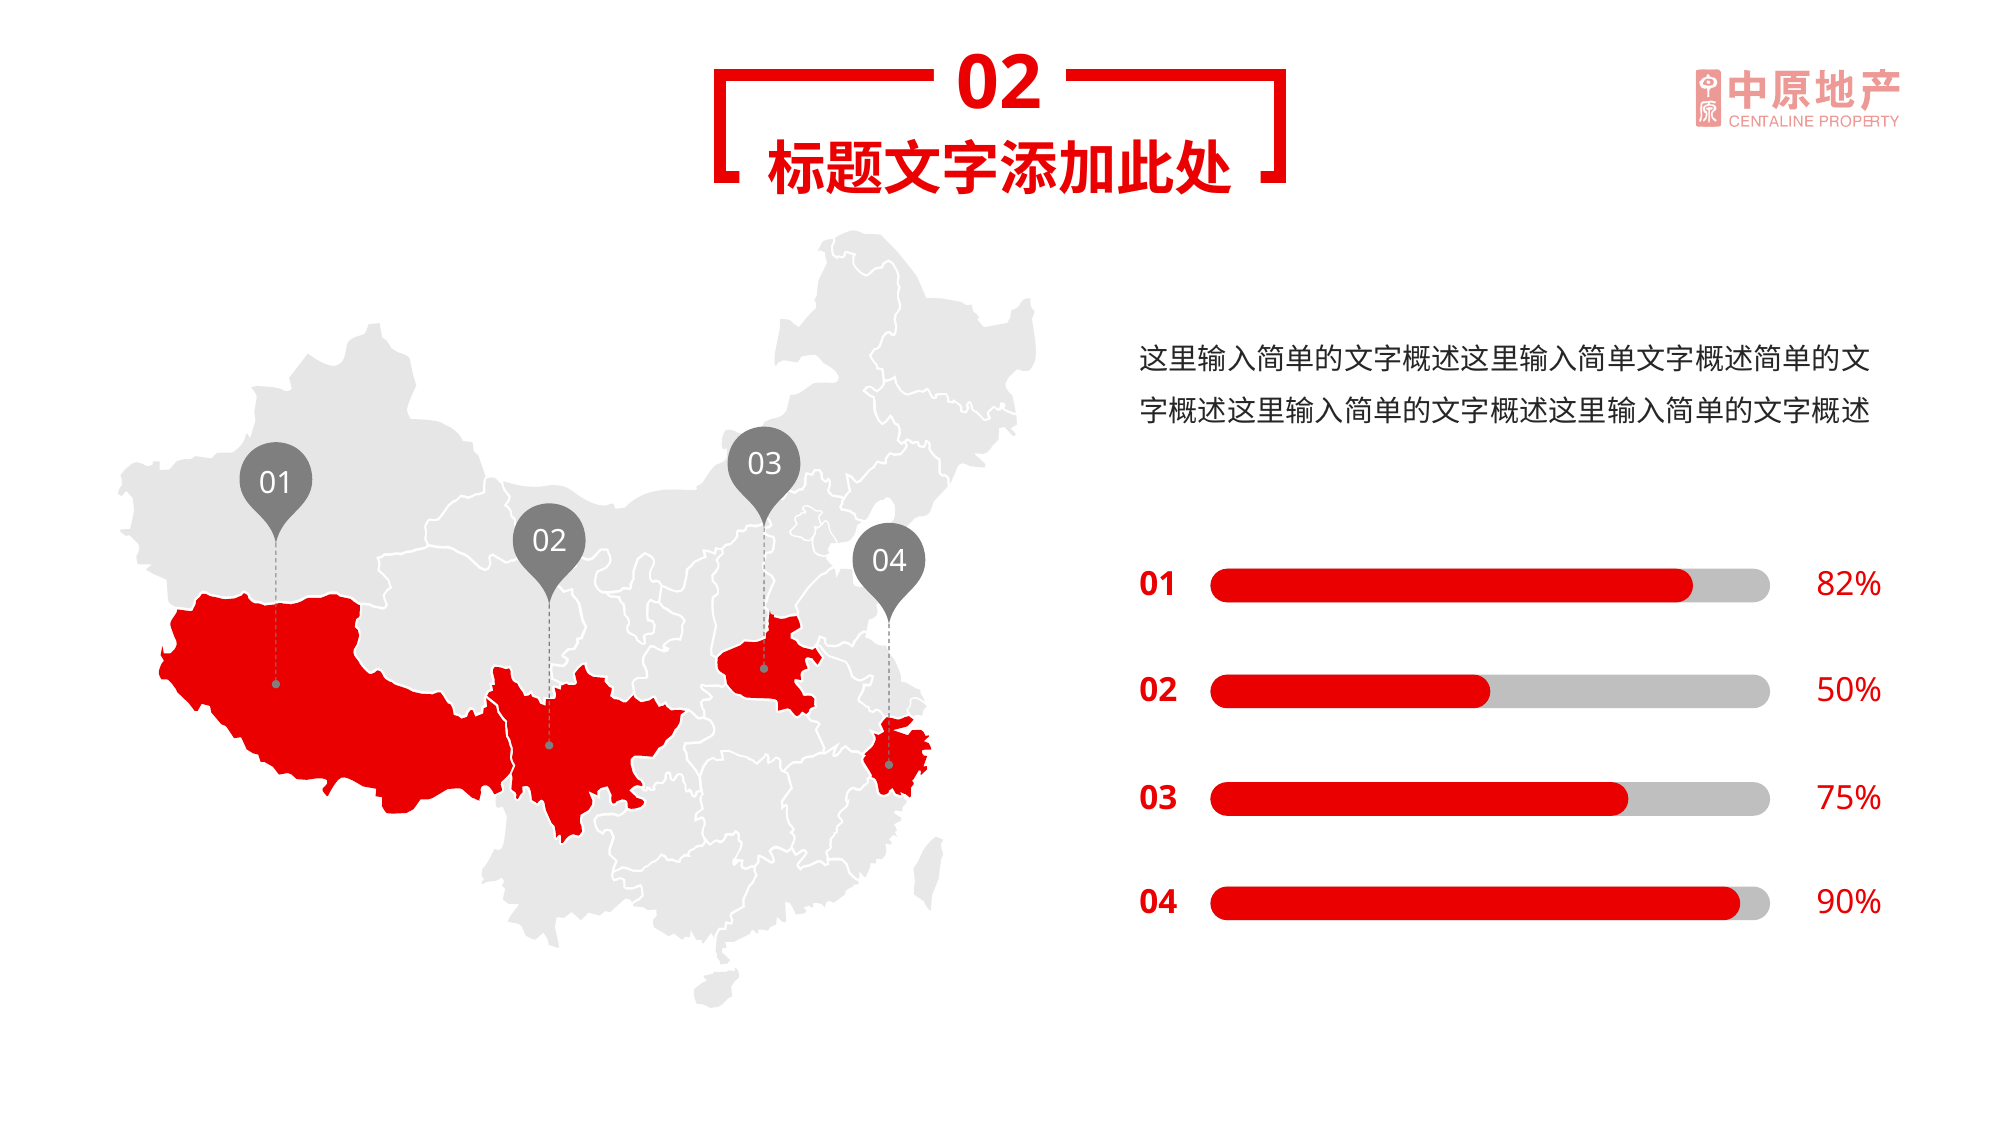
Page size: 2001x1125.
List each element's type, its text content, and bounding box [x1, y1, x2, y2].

text_box 75% [1801, 768, 1918, 824]
text_box [1211, 674, 1491, 709]
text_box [239, 441, 313, 685]
text_box 90% [1801, 873, 1918, 928]
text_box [512, 503, 586, 746]
text_box 50% [1801, 661, 1918, 716]
text_box [1617, 782, 1771, 816]
text_box [1679, 568, 1771, 603]
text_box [719, 26, 1280, 210]
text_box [852, 522, 926, 765]
text_box [1211, 886, 1741, 921]
text_box [1211, 568, 1693, 603]
text_box [1476, 674, 1771, 709]
text_box 04 [1124, 873, 1211, 928]
text_box [1211, 782, 1629, 816]
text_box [727, 426, 801, 669]
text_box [117, 229, 1037, 1008]
text_box 03 [1124, 768, 1211, 824]
text_box [1695, 68, 1900, 128]
text_box 02 [1124, 661, 1211, 716]
text_box 01 [1124, 555, 1211, 610]
text_box 这里输入简单的文字概述这里输入简单文字概述简单的文字概述这里输入简单的文字概述这里输入简单的文字概述 [1124, 315, 1901, 436]
text_box [1725, 886, 1771, 921]
text_box 82% [1801, 555, 1918, 610]
